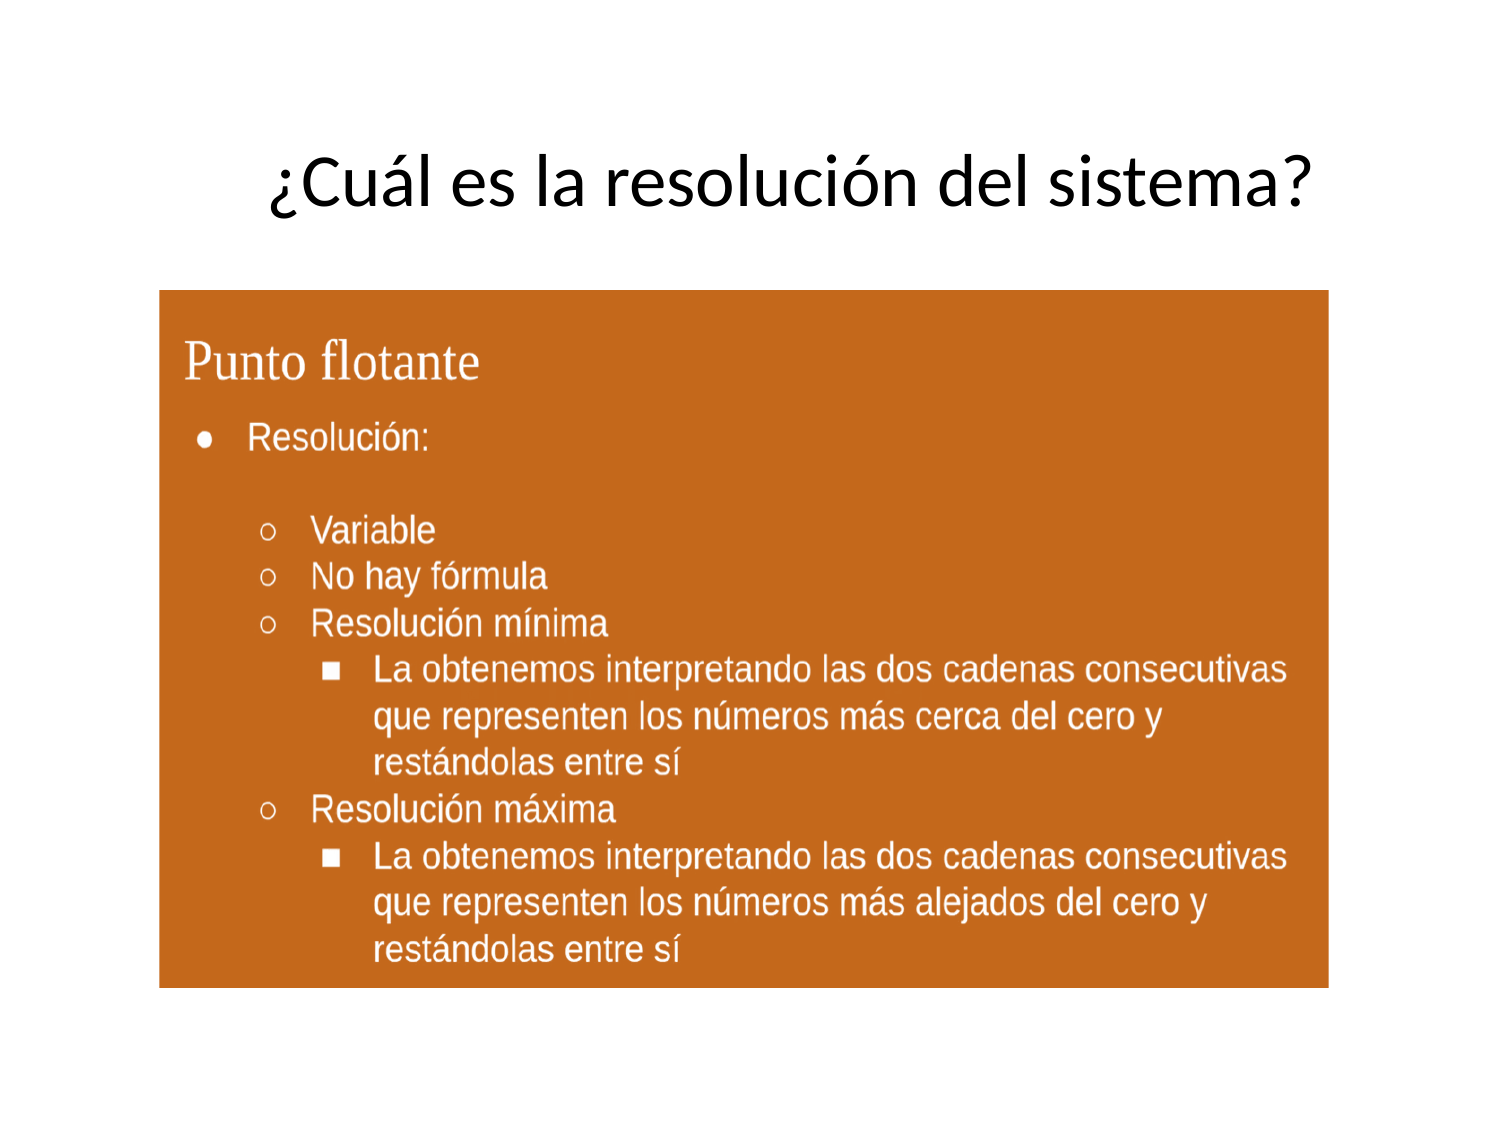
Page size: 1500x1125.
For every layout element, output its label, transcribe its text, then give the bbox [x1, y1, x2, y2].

text_box ¿Cuál es la resolución del sistema? [218, 123, 1365, 229]
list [159, 290, 1329, 988]
